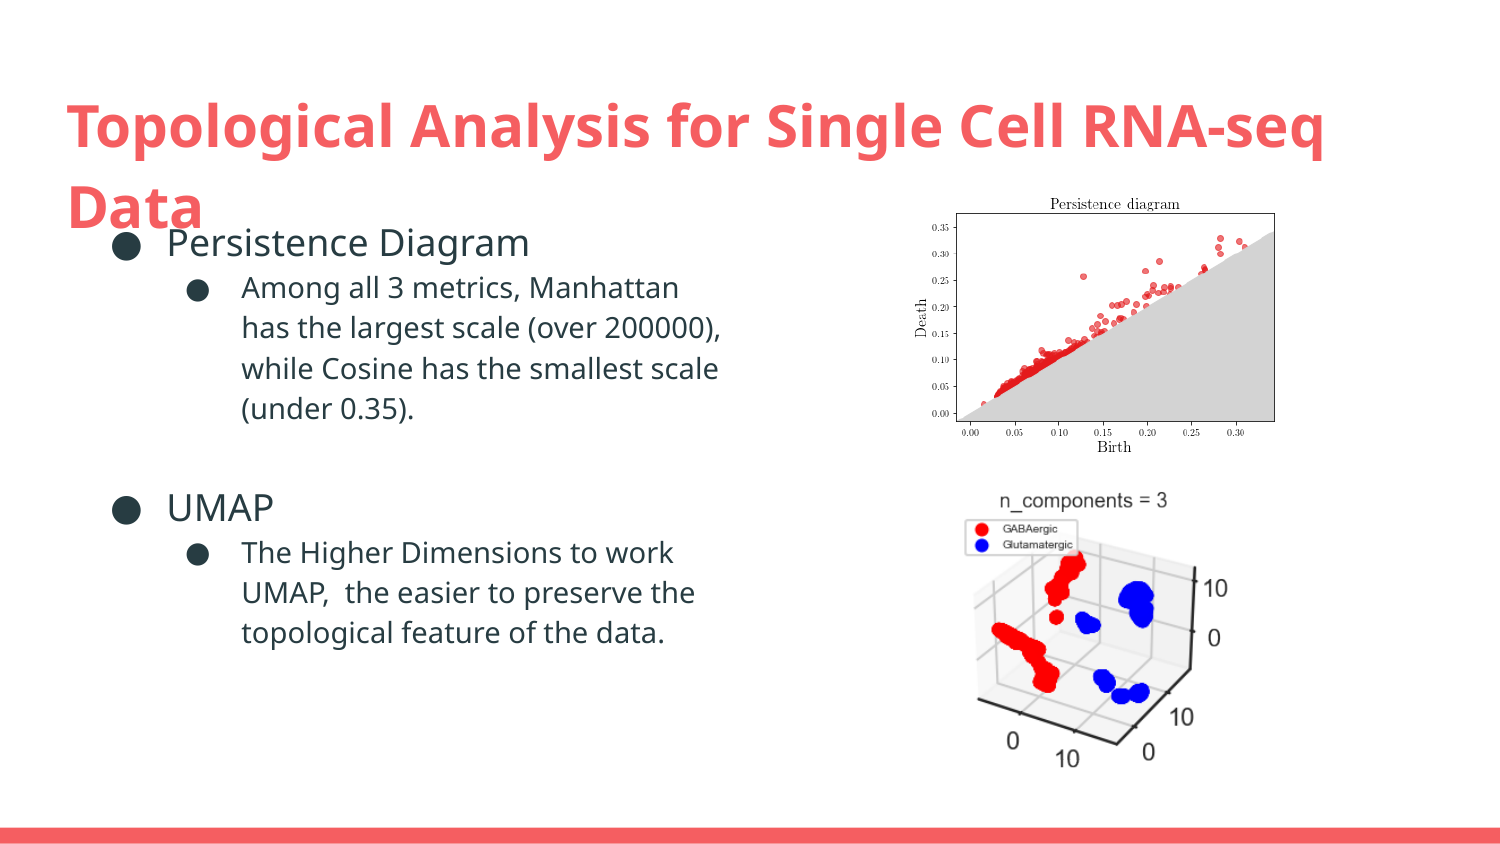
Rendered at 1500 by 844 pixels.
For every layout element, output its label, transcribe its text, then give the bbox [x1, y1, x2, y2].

list Persistence Diagram Among all 3 metrics, Manhattan has the largest scale (over 200000), while Cosine has the smallest scale (under 0.35). UMAP The Higher Dimensions to work UMAP, the easier to preserve the topological feature of the data. [76, 197, 750, 758]
picture [907, 191, 1281, 460]
picture [951, 484, 1237, 780]
title Topological Analysis for Single Cell RNA-seq Data [51, 64, 1449, 167]
